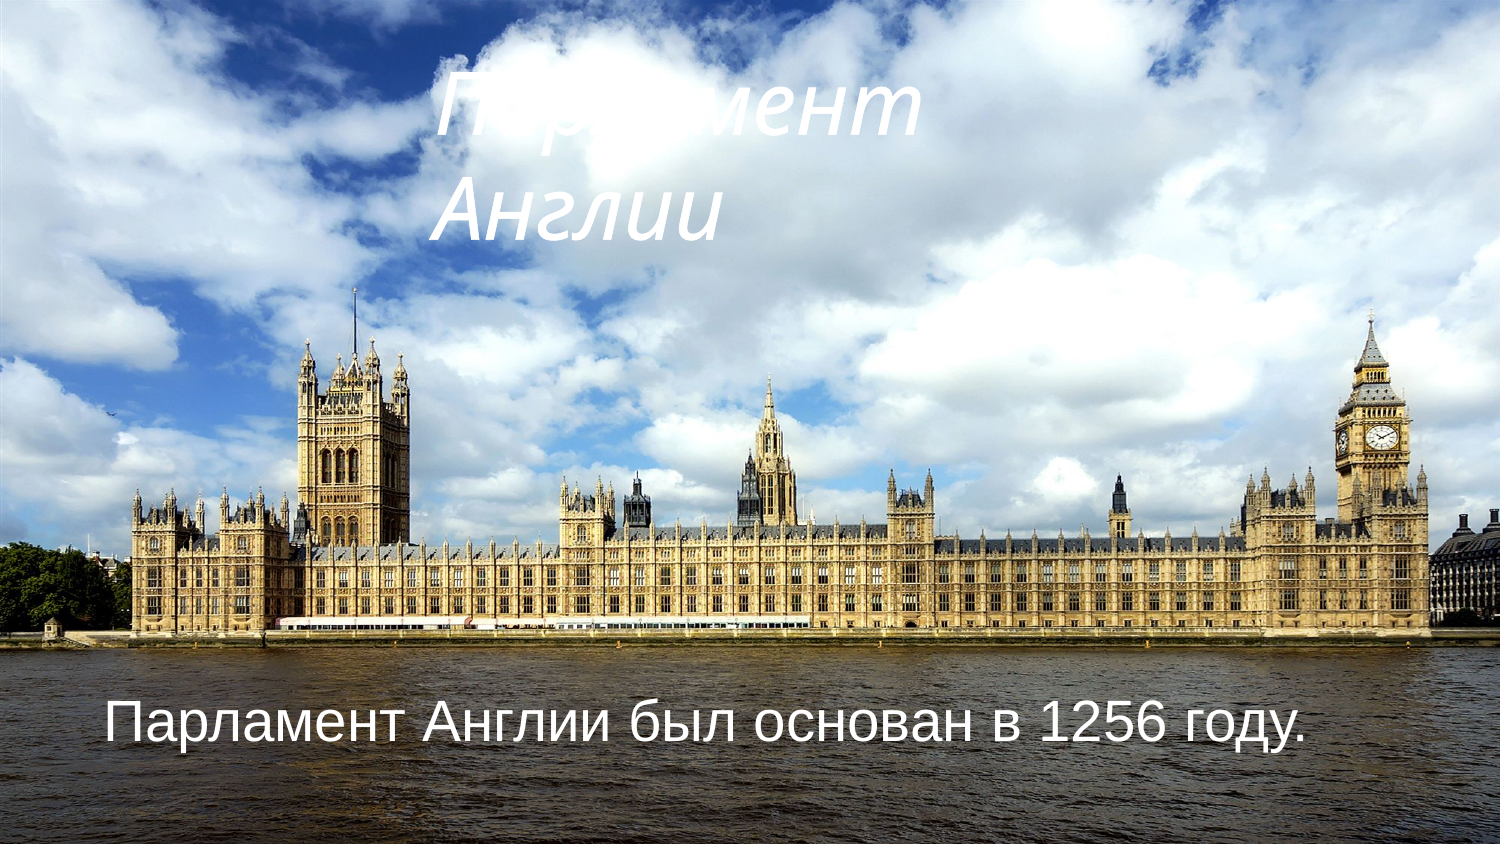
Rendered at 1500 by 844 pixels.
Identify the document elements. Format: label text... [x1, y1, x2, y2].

picture [0, 0, 1500, 844]
title Парламент Англии [419, 32, 1178, 164]
list Парламент Англии был основан в 1256 году. [88, 658, 1436, 773]
